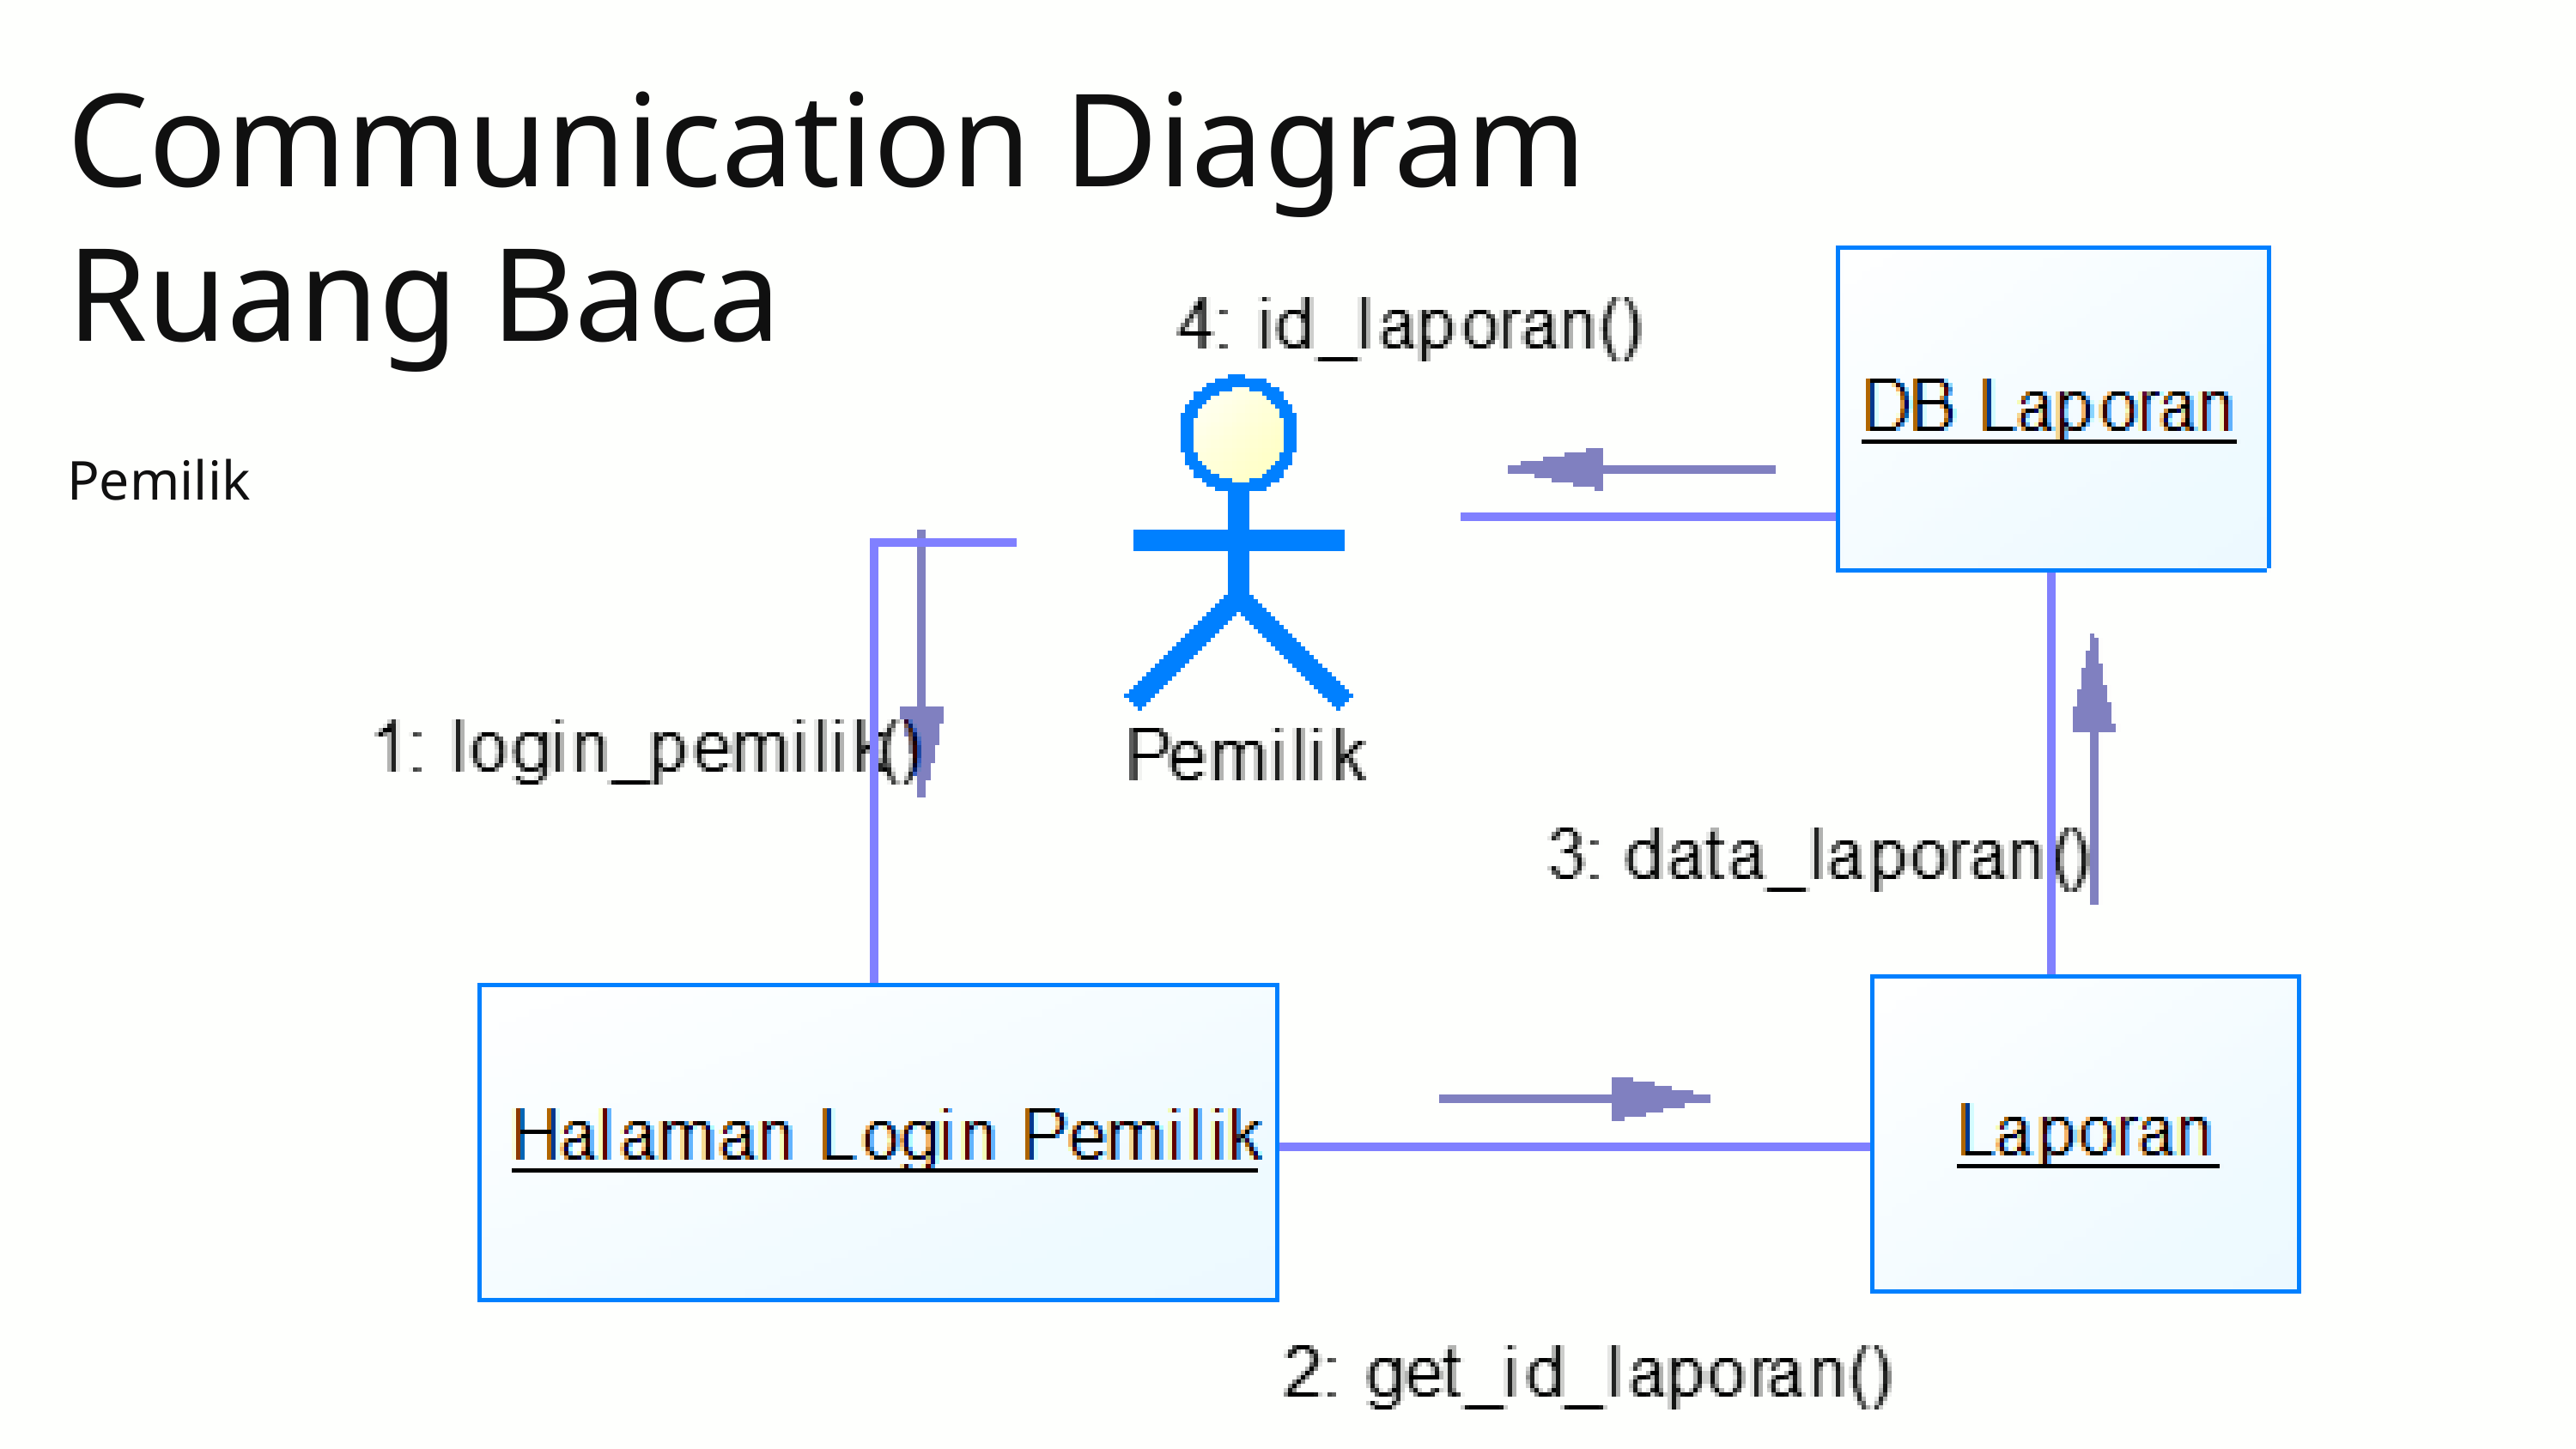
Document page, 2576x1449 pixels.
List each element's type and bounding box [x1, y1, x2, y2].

text_box [67, 59, 1967, 603]
text_box [336, 246, 2319, 1449]
